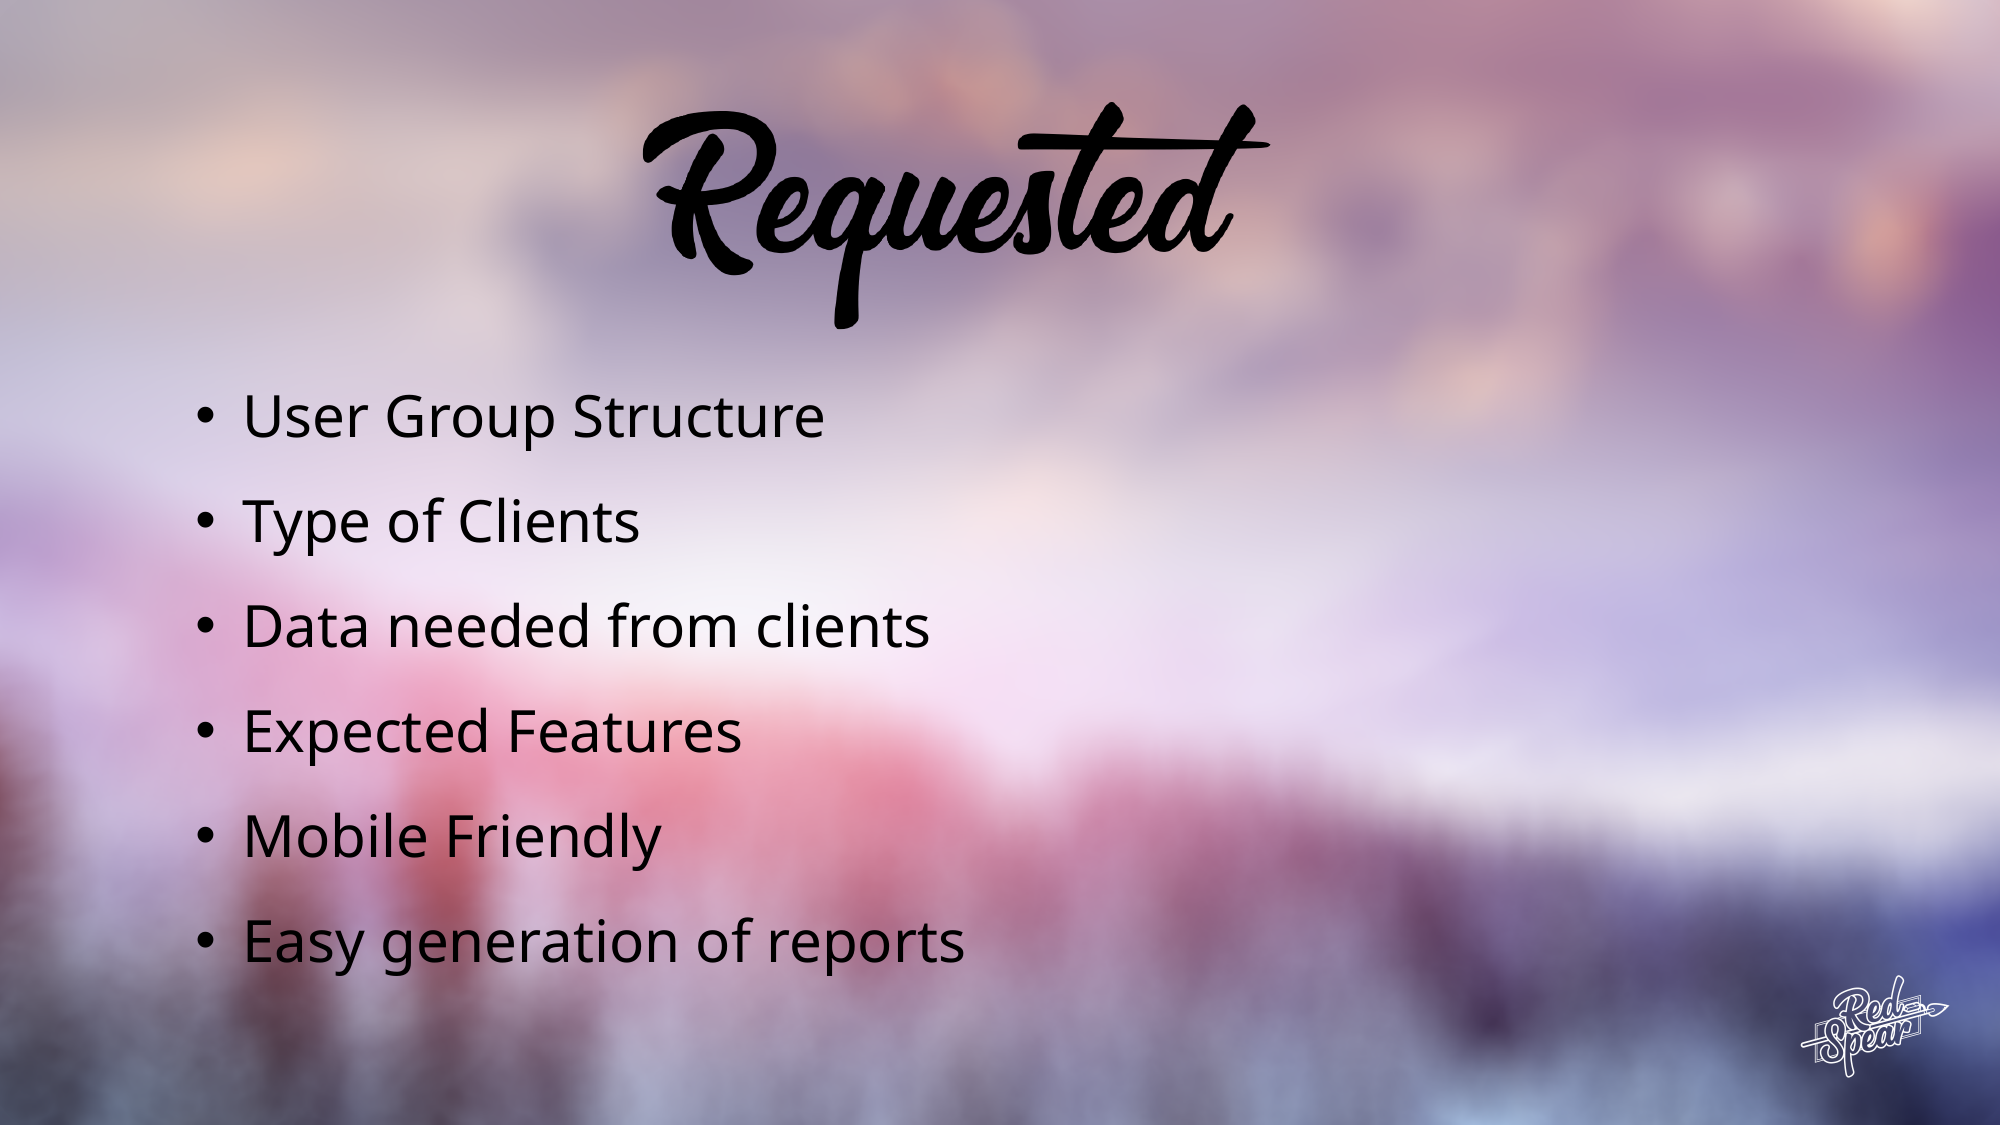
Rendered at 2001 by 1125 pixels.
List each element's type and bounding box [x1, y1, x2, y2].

picture [0, 0, 2000, 1125]
list [607, 71, 1314, 354]
